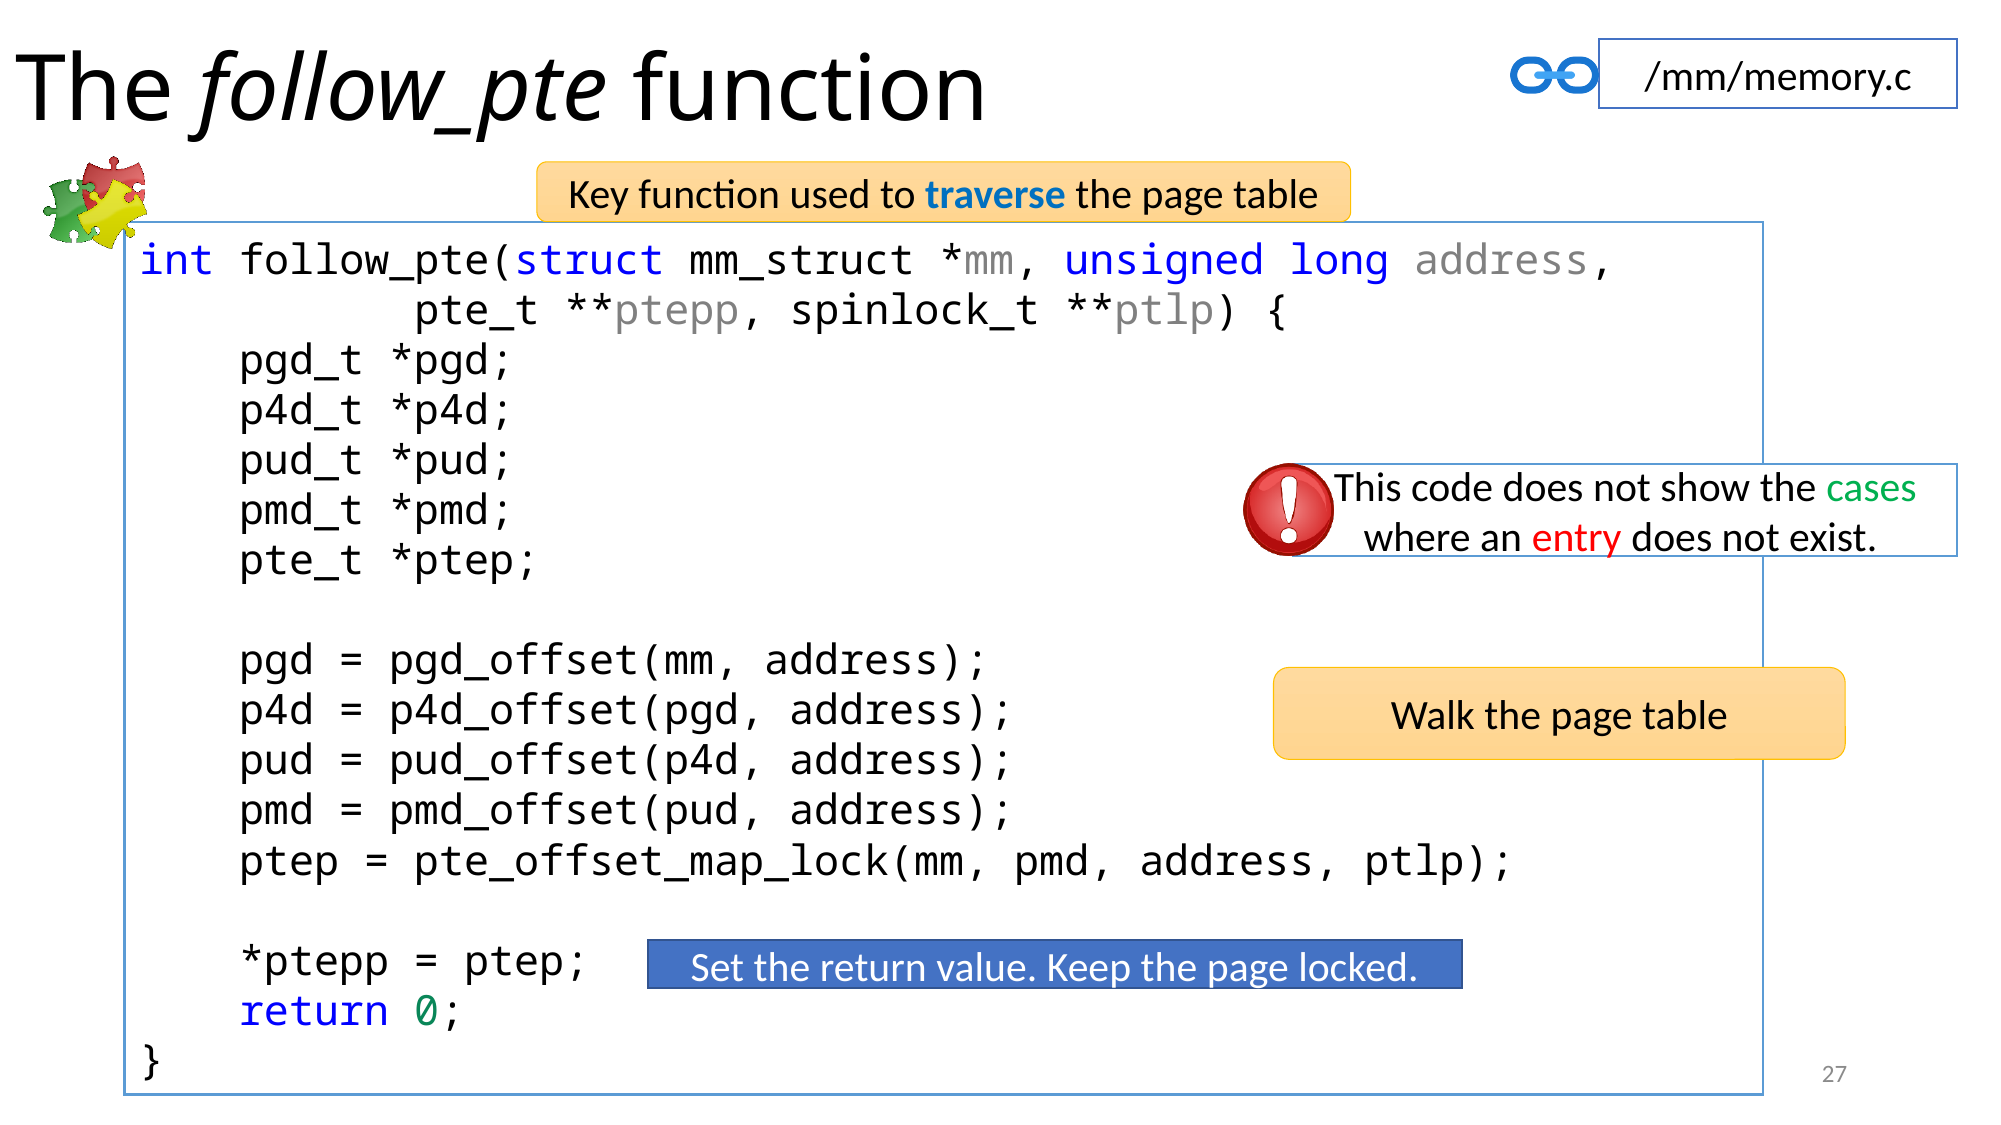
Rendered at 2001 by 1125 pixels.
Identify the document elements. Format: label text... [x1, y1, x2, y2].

text_box Key function used to traverse the page table [536, 161, 1352, 223]
text_box Set the return value. Keep the page locked. [647, 939, 1463, 989]
picture [1510, 30, 1600, 120]
picture [42, 155, 147, 249]
picture [1243, 463, 1334, 556]
text_box int follow_pte(struct mm_struct *mm, unsigned long address, pte_t **ptepp, spinlock_t **ptlp) { pgd_t *pgd; p4d_t *p4d; pud_t *pud; pmd_t *pmd; pte_t *ptep; pgd = pgd_offset(mm, address); p4d = p4d_offset(pgd, address); pud = pud_offset(p4d, address); pmd = pmd_offset(pud, address); ptep = pte_offset_map_lock(mm, pmd, address, ptlp); *ptepp = ptep; return 0; } [123, 221, 1764, 1096]
slide_number 27 [1412, 1042, 1863, 1103]
title The follow_pte function [0, 0, 1639, 185]
text_box /mm/memory.c [1600, 38, 1958, 109]
text_box This code does not show the cases where an entry does not exist. [1292, 463, 1958, 557]
text_box Walk the page table [1272, 666, 1846, 760]
footer (c) Smruti R. Sarangi, 2023 [662, 1096, 1338, 1103]
